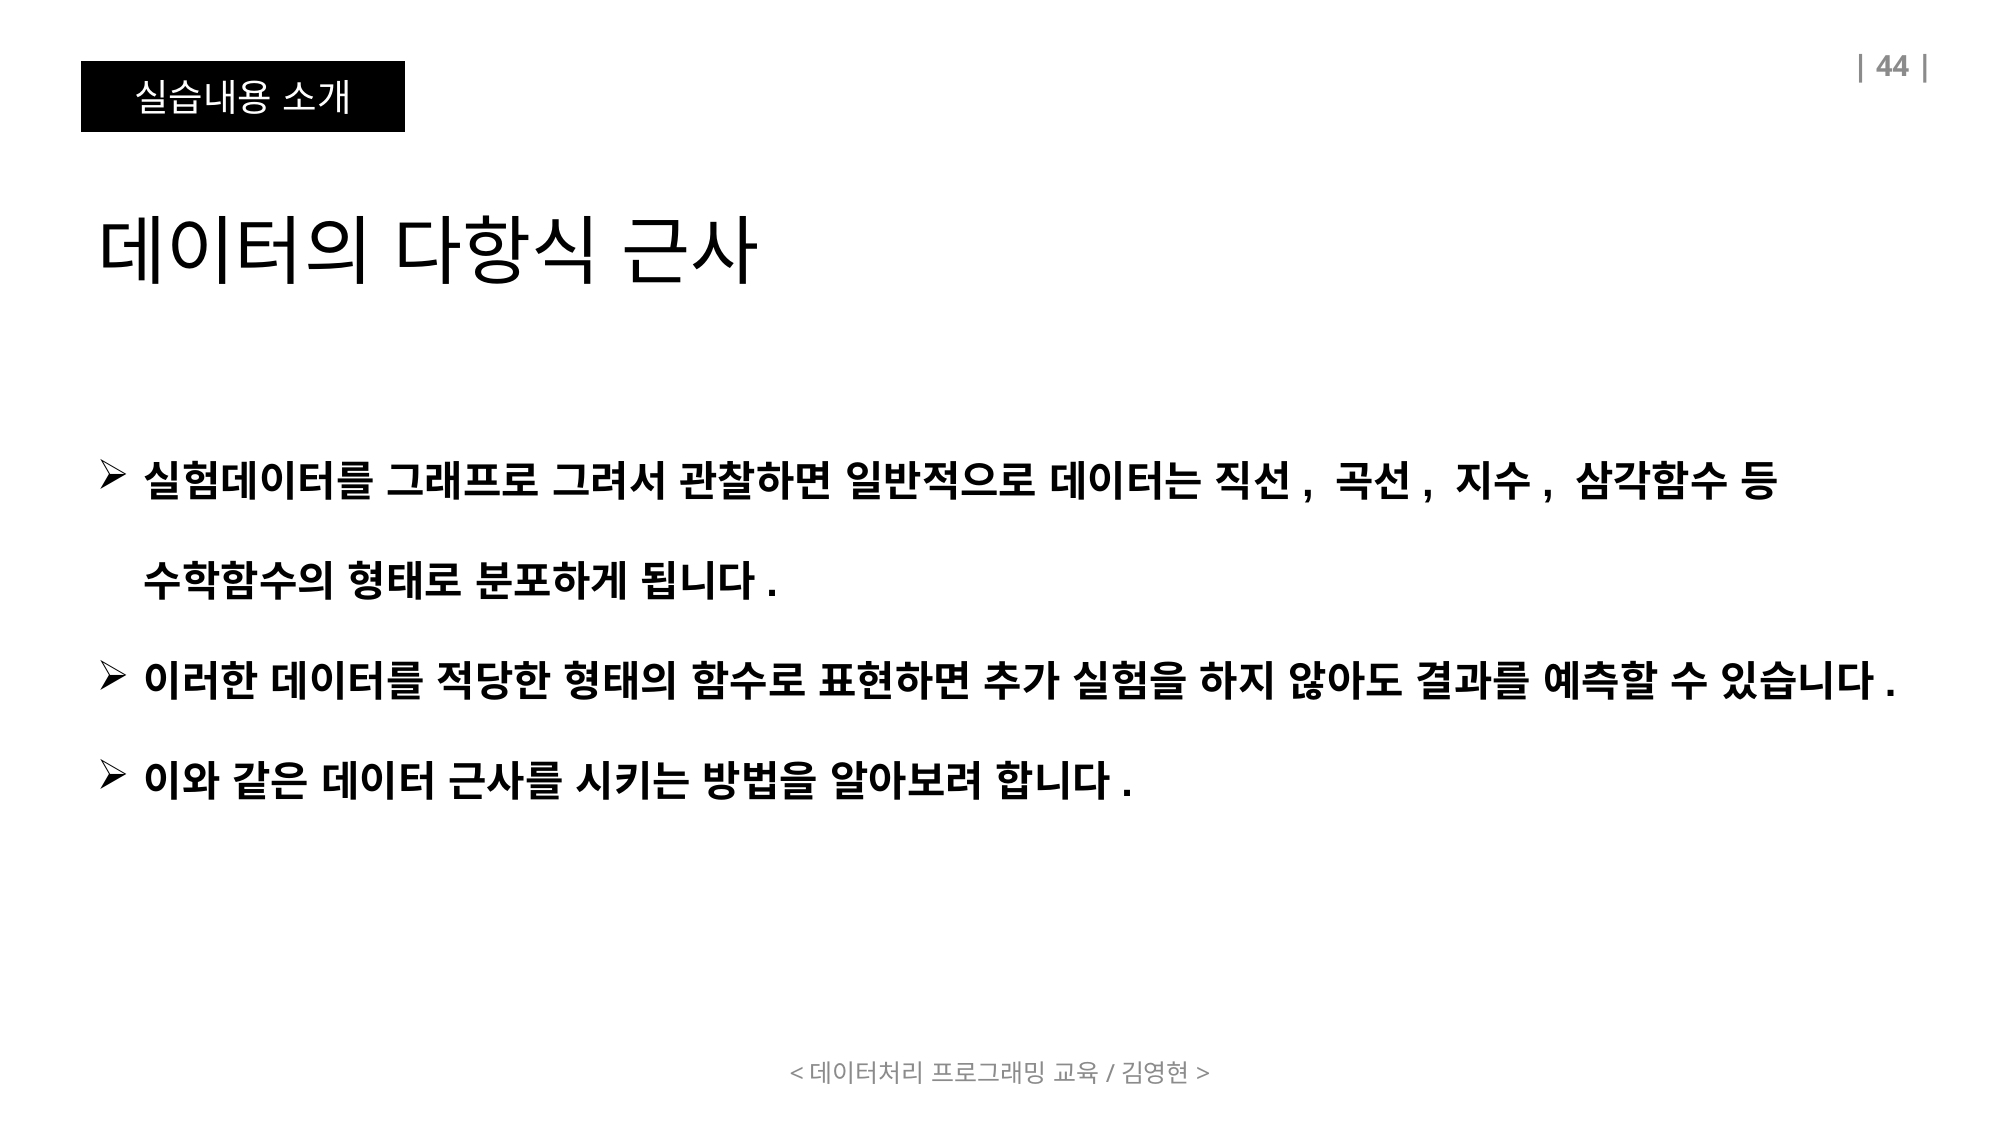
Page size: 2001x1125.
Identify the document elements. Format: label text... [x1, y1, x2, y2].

footer <데이터처리 프로그래밍 교육/김영현> [662, 1042, 1338, 1103]
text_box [81, 61, 1543, 302]
text_box 실험데이터를 그래프로 그려서 관찰하면 일반적으로 데이터는 직선, 곡선, 지수, 삼각함수 등 수학함수의 형태로 분포하게 됩니다. 이러한 데이터를 적당한 형태의 함수로 표현하면 추가 실험을 하지 않아도 결과를 예측할 수 있습니다. 이와 같은 데이터 근사를 시키는 방법을 알아보려 합니다. [82, 397, 1912, 813]
slide_number | 44 | [1497, 37, 1948, 98]
